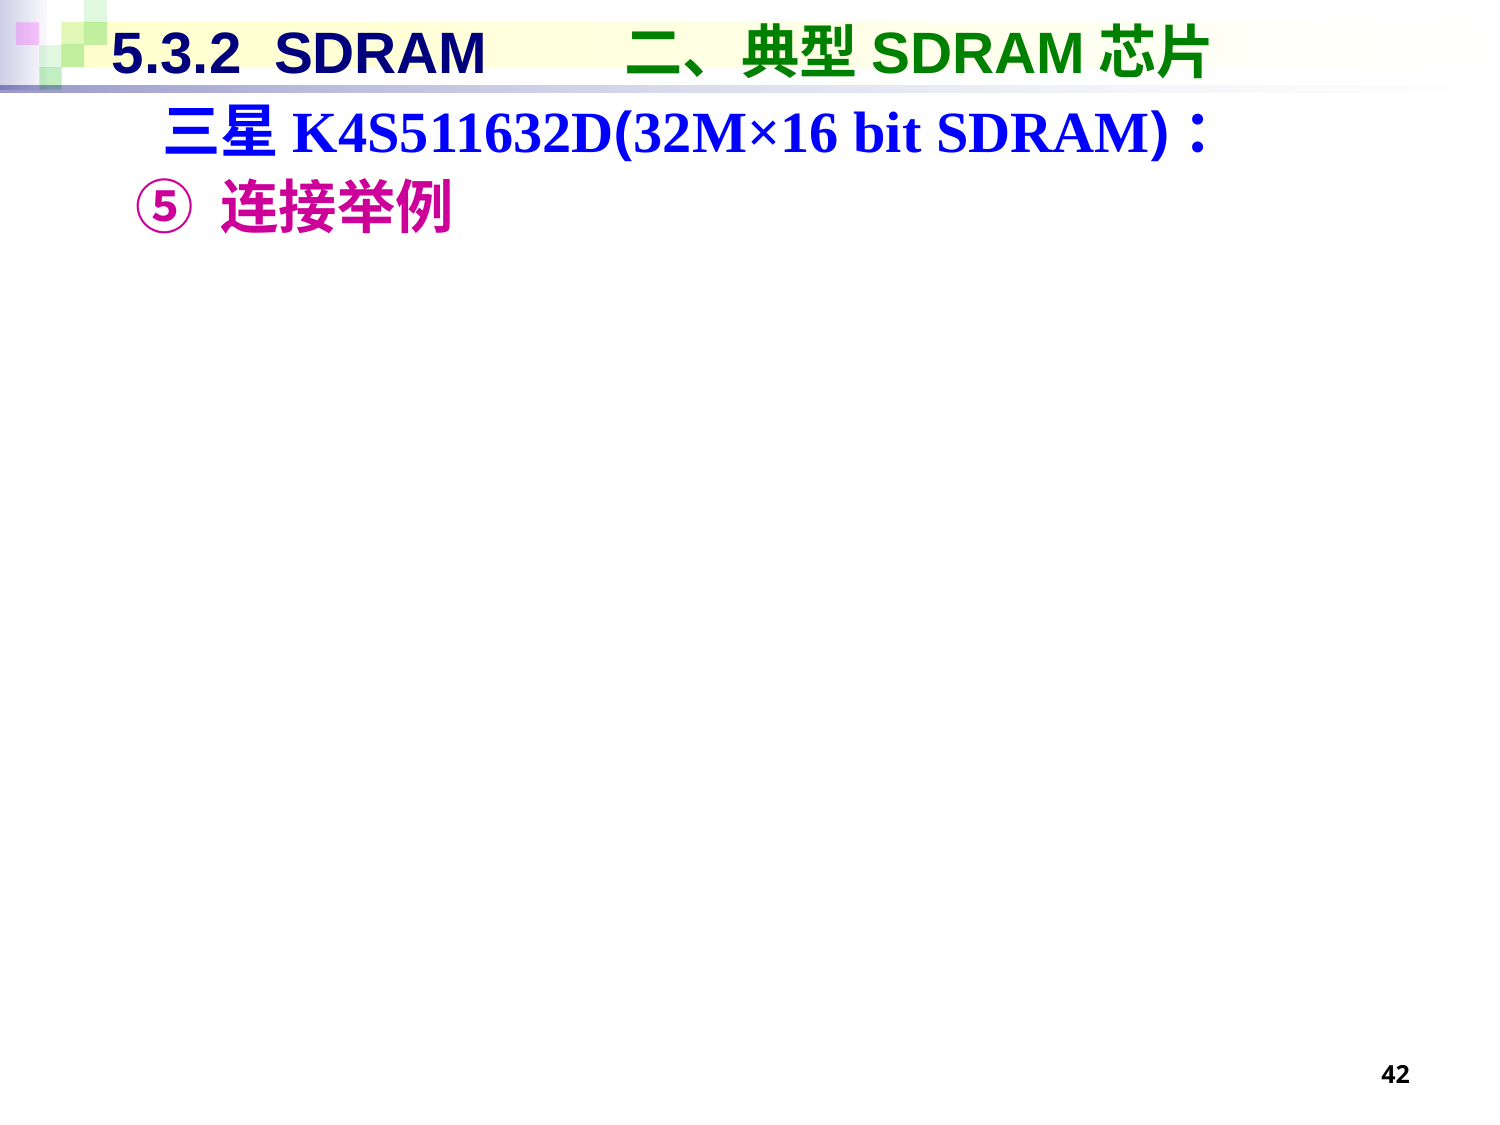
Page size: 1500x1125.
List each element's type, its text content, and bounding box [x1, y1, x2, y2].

title 5.3.2 SDRAM 二、典型SDRAM芯片 [96, 6, 1448, 94]
slide_number 42 [1074, 1046, 1426, 1101]
text_box 三星K4S511632D(32M×16 bit SDRAM)： ⑤ 连接举例 [120, 86, 1257, 248]
